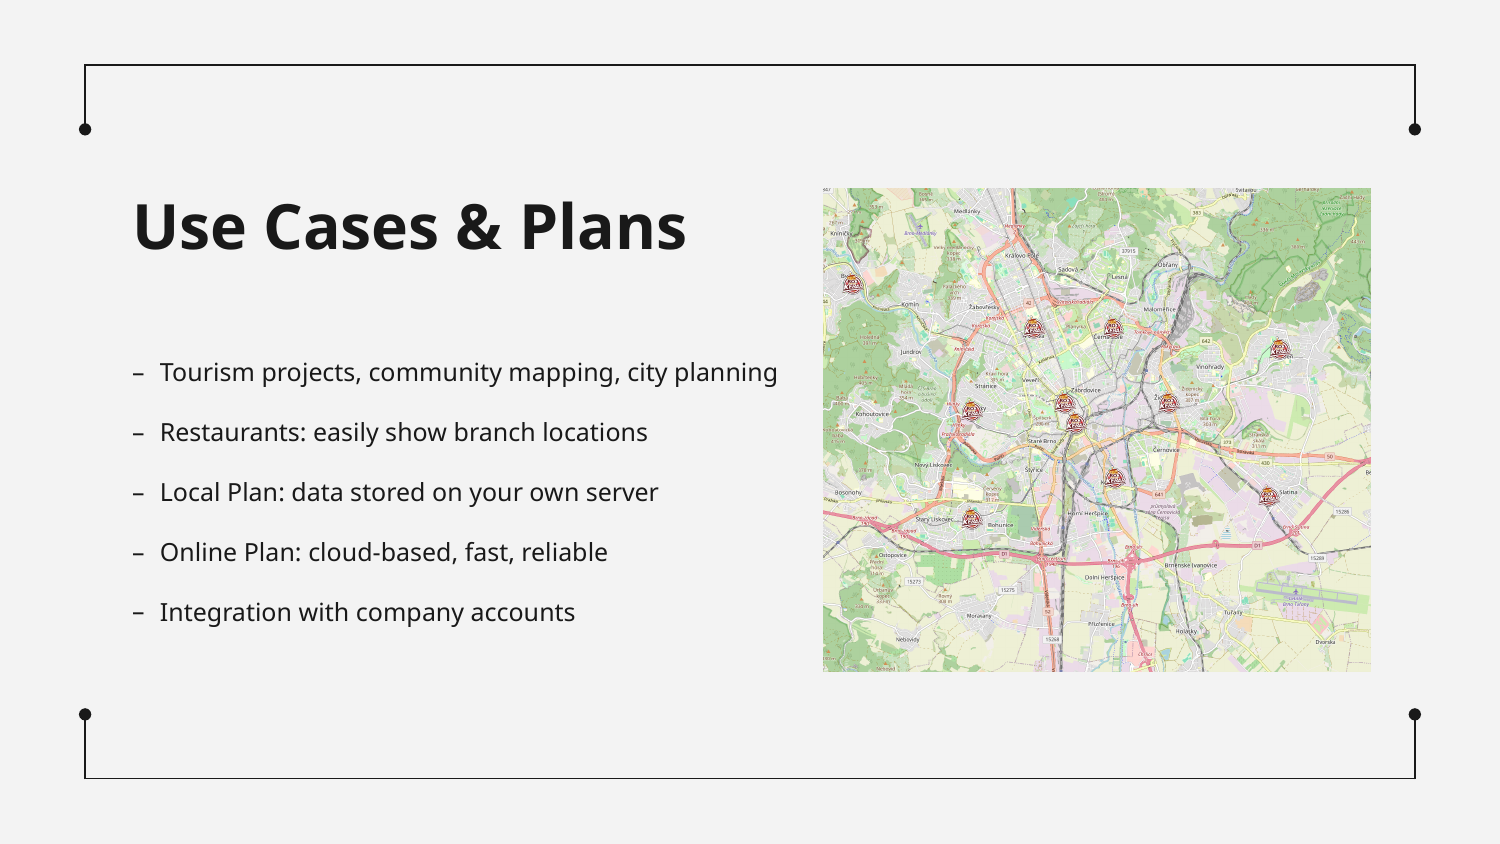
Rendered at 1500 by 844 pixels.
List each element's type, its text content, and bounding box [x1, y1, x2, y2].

title Use Cases & Plans [116, 172, 824, 278]
subtitle Tourism projects, community mapping, city planning Restaurants: easily show branch locations Local Plan: data stored on your own server Online Plan: cloud-based, fast, reliable Integration with company accounts [116, 311, 899, 736]
picture [823, 188, 1371, 672]
